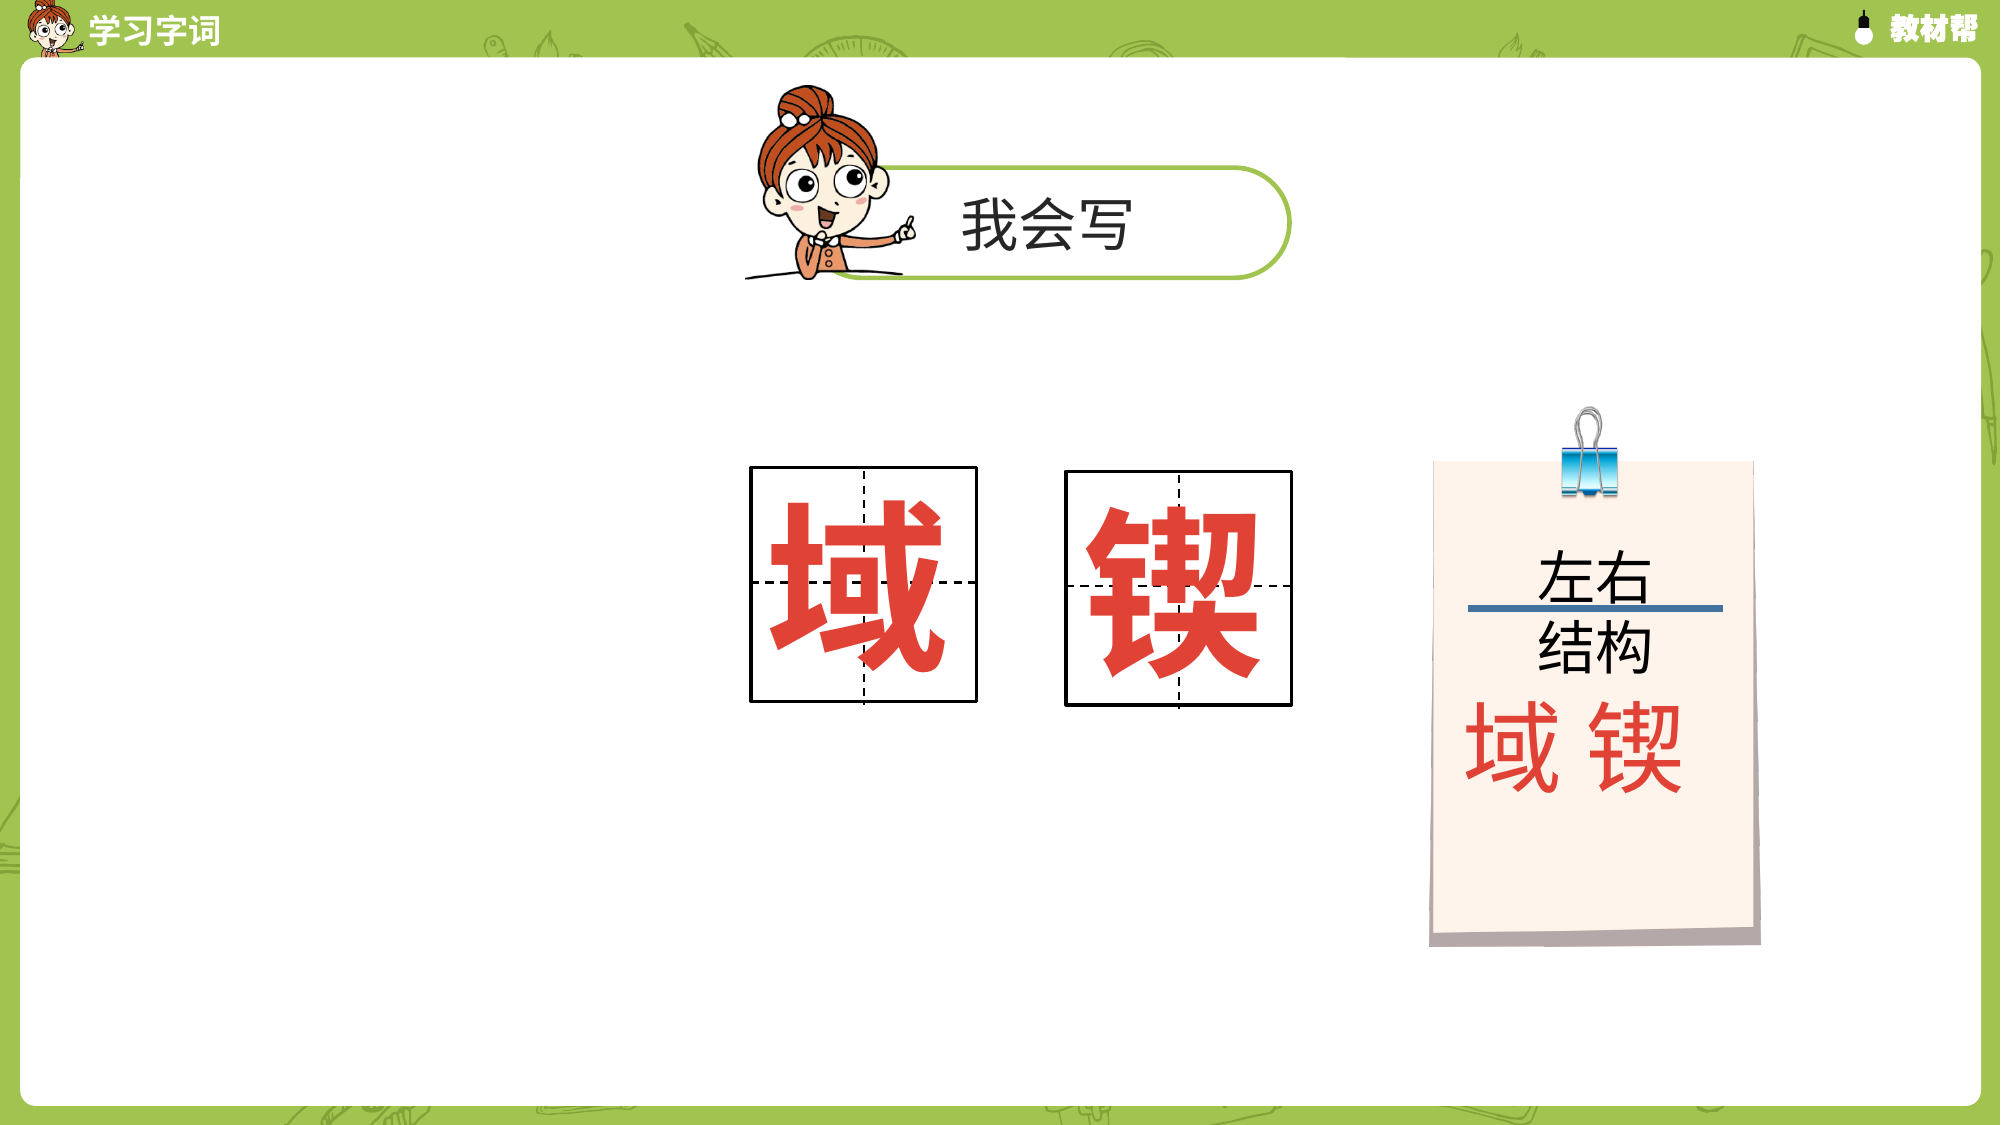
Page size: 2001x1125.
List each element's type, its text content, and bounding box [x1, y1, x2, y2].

text_box 我会写 [916, 167, 1290, 278]
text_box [1065, 471, 1291, 709]
picture [745, 85, 916, 280]
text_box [1429, 399, 1761, 947]
picture [23, 0, 84, 63]
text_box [750, 467, 977, 705]
